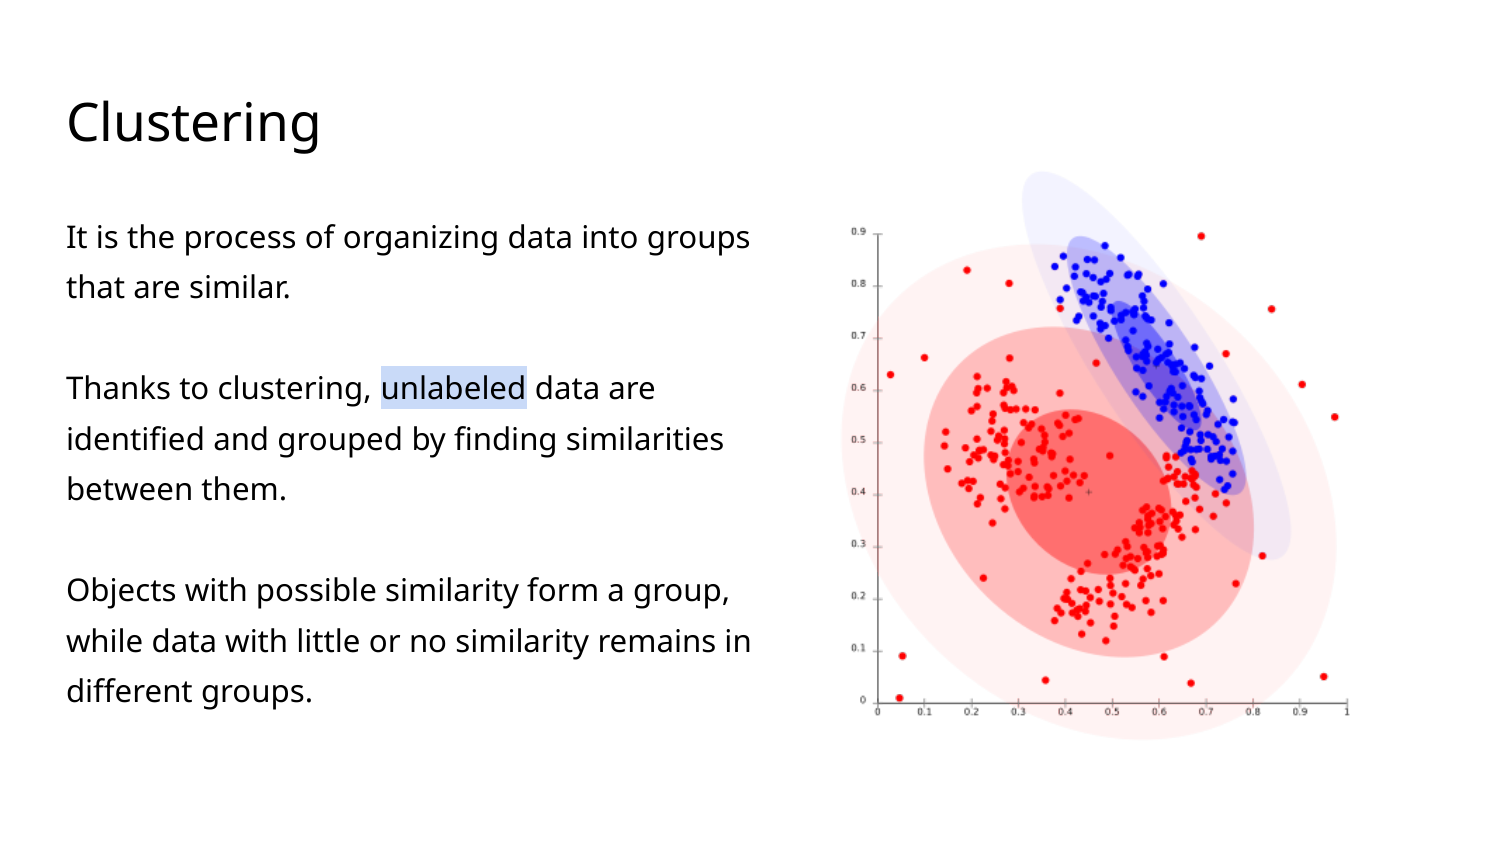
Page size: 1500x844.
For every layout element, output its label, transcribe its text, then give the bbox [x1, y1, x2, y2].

picture [831, 141, 1441, 798]
title Clustering [51, 72, 1449, 167]
list It is the process of organizing data into groups that are similar. Thanks to clustering, unlabeled data are identified and grouped by finding similarities between them. Objects with possible similarity form a group, while data with little or no similarity remains in different groups. [51, 189, 807, 750]
